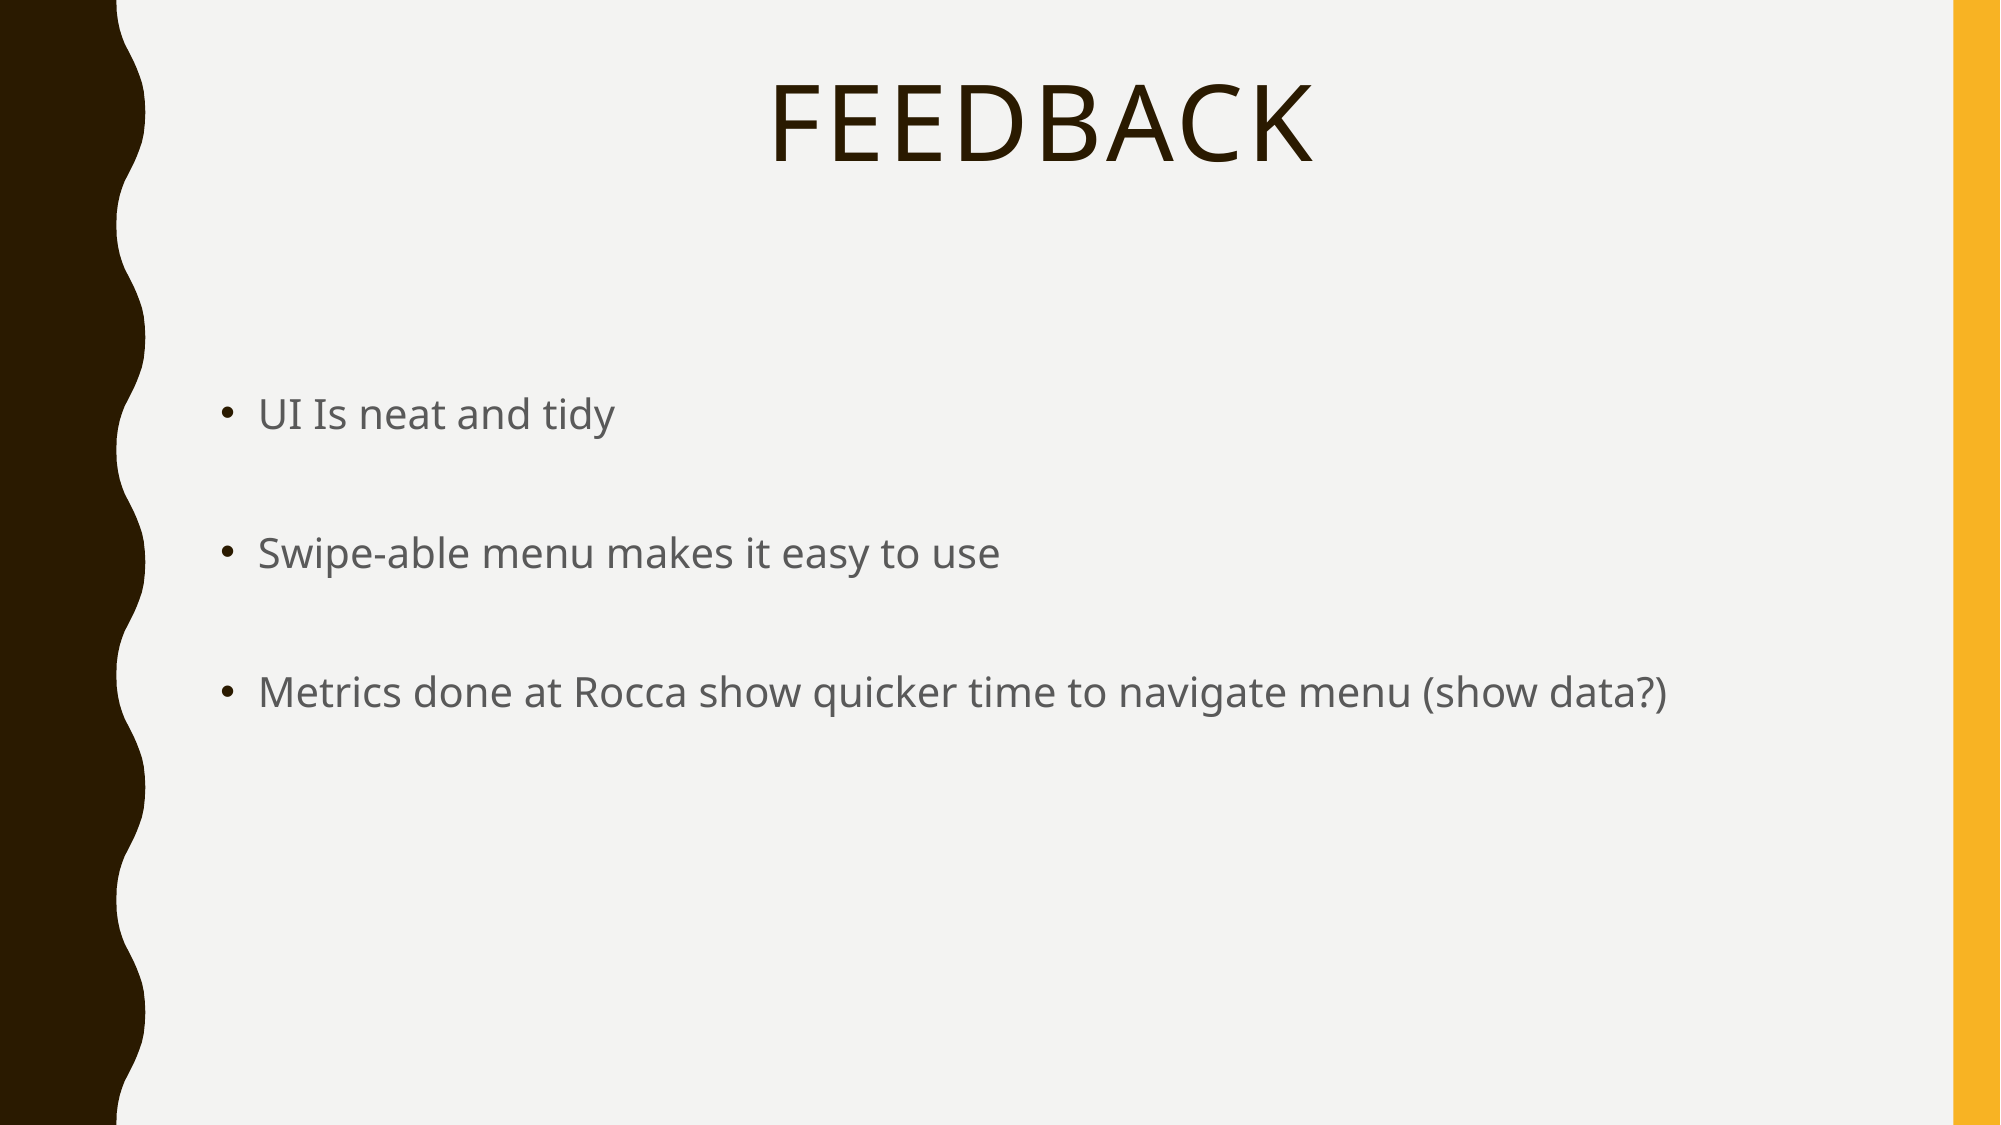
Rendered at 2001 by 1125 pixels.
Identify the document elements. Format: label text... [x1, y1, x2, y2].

title FEedback [205, 62, 1875, 308]
list UI Is neat and tidy Swipe-able menu makes it easy to use Metrics done at Rocca show quicker time to navigate menu (show data?) [205, 375, 1875, 965]
